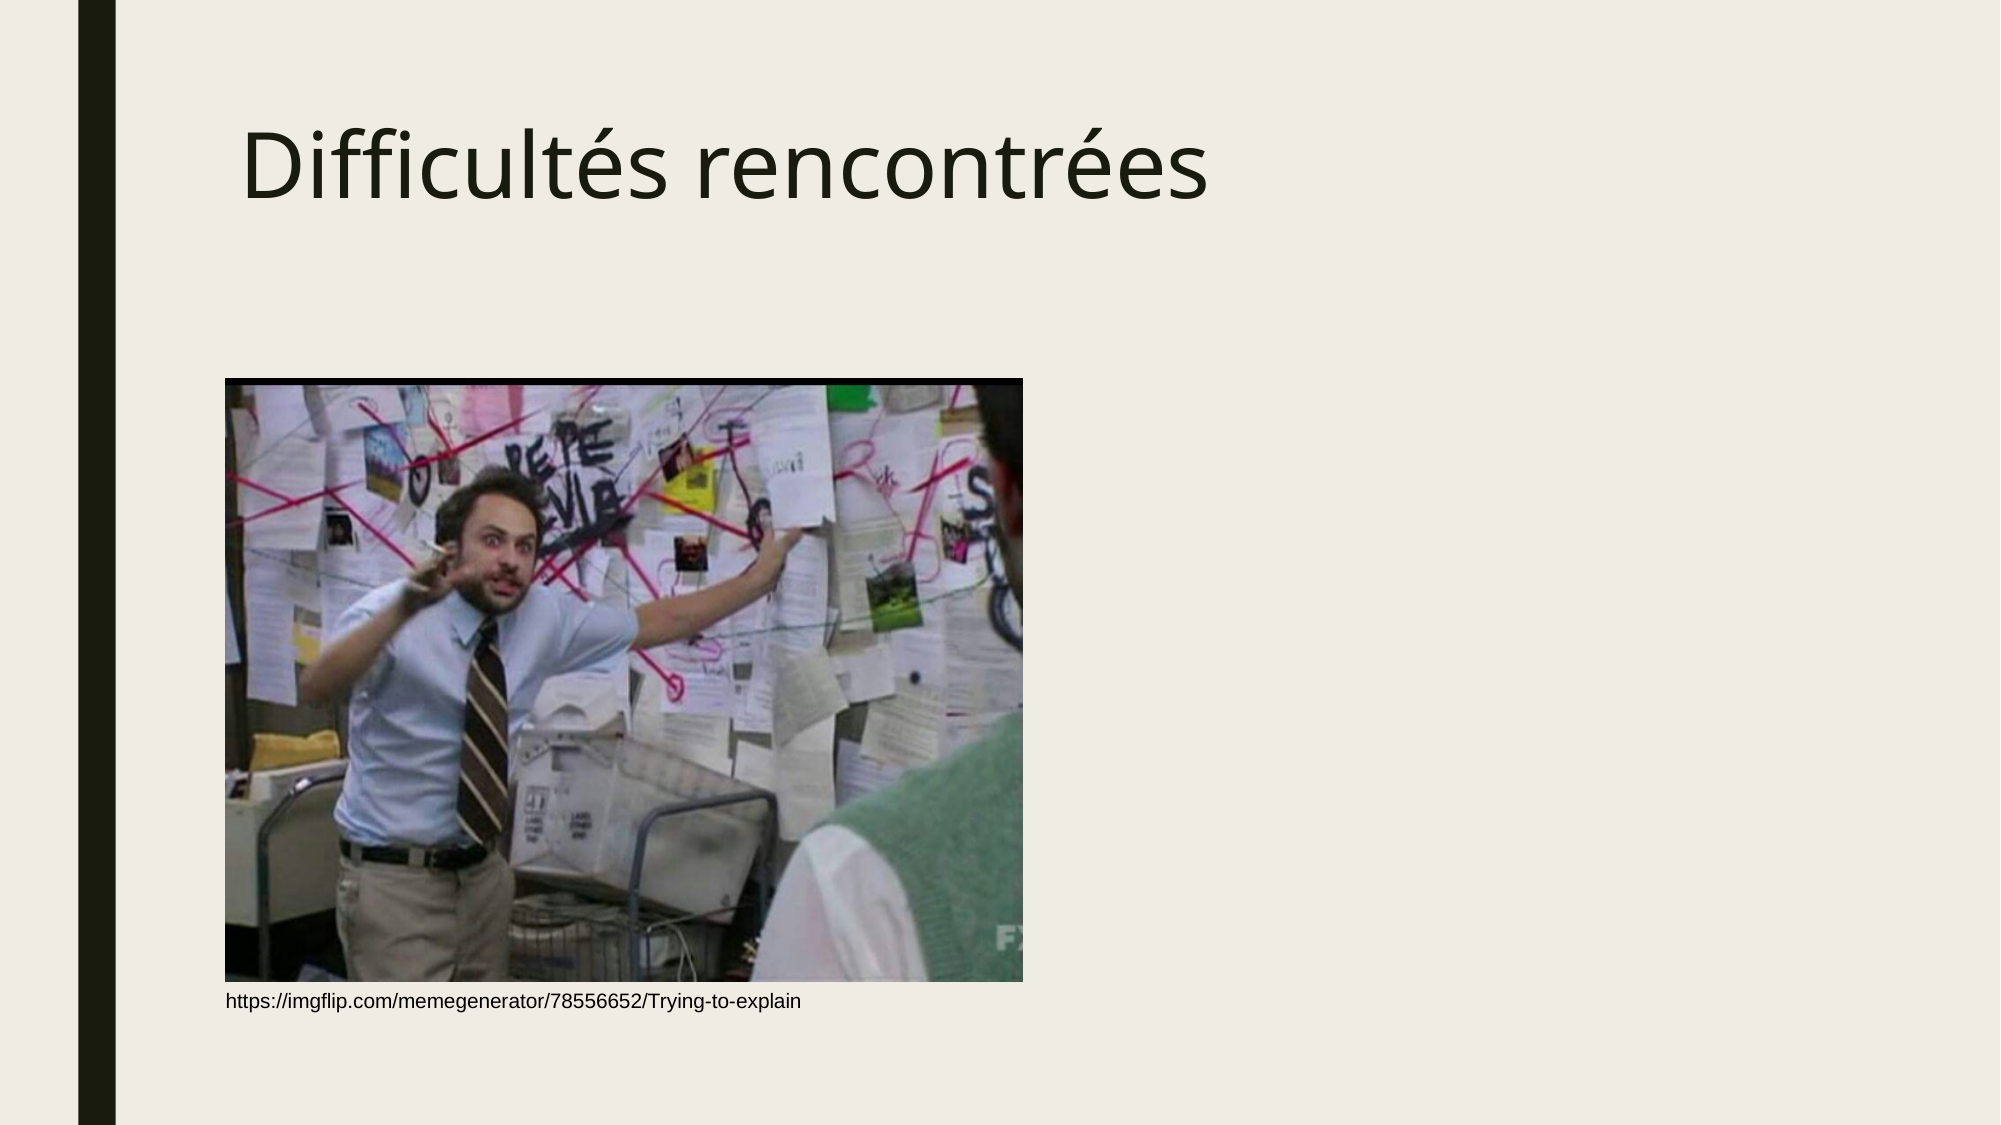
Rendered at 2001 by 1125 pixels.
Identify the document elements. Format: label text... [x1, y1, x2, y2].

title Difficultés rencontrées [225, 112, 1800, 357]
picture [224, 377, 1023, 983]
text_box https://imgflip.com/memegenerator/78556652/Trying-to-explain [210, 980, 1281, 1038]
